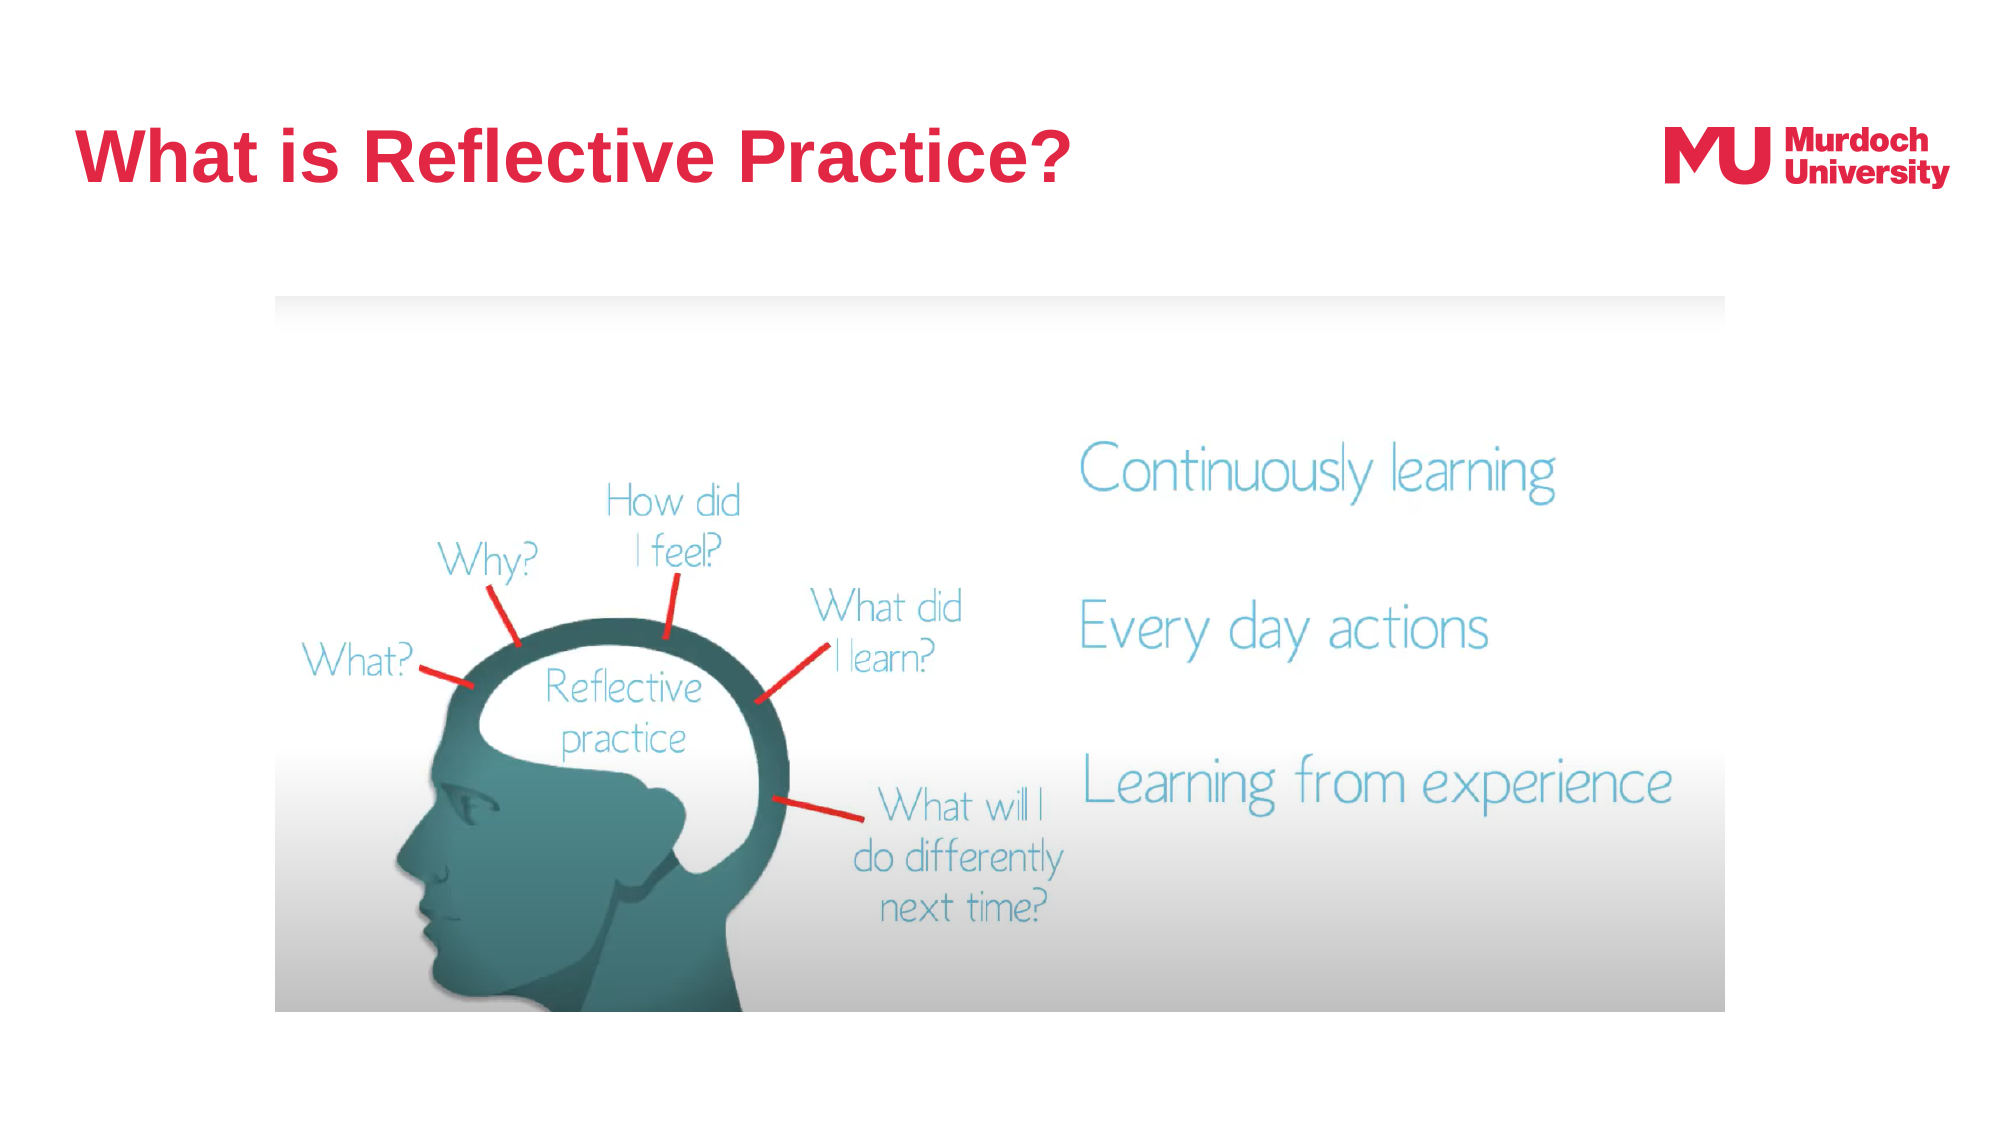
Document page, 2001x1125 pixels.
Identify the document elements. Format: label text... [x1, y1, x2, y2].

picture [1665, 127, 1950, 189]
title What is Reflective Practice? [50, 50, 1620, 268]
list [275, 296, 1725, 1012]
